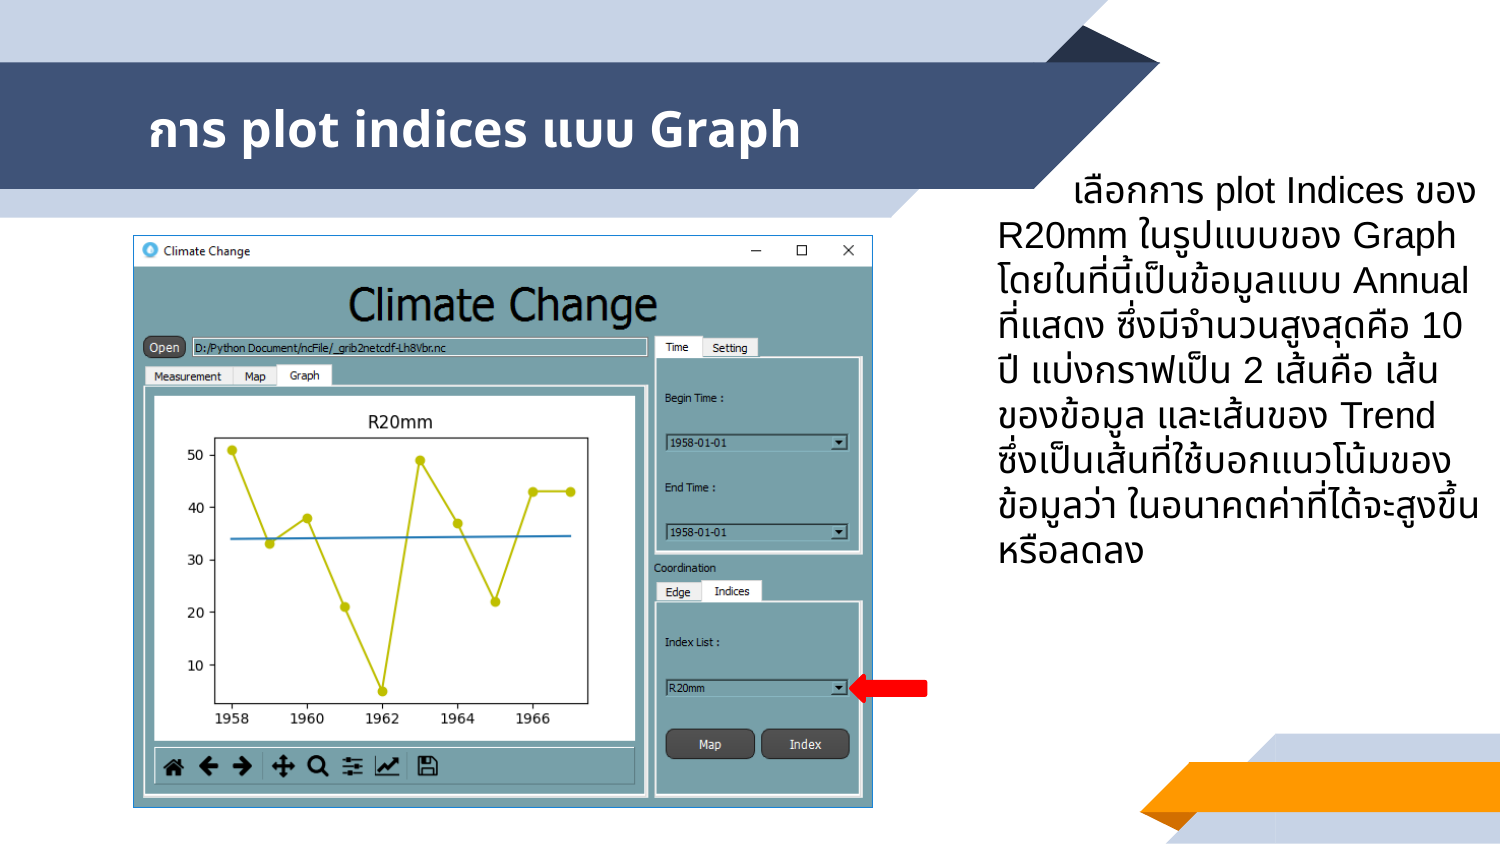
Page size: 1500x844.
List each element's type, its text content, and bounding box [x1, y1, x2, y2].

text_box [879, 679, 928, 697]
list เลือกการ plot Indices ของ R20mm ในรูปแบบของ Graph โดยในที่นี้เป็นข้อมูลแบบ Annual ที่แสดง ซึ่งมีจำนวนสูงสุดคือ 10 ปี แบ่งกราฟเป็น 2 เส้นคือ เส้นของข้อมูล และเส้นของ Trend ซึ่งเป็นเส้นที่ใช้บอกแนวโน้มของข้อมูลว่า ในอนาคตค่าที่ได้จะสูงขึ้นหรือลดลง [982, 150, 1500, 654]
title การ plot indices แบบ Graph [133, 64, 1035, 190]
picture [133, 235, 874, 808]
